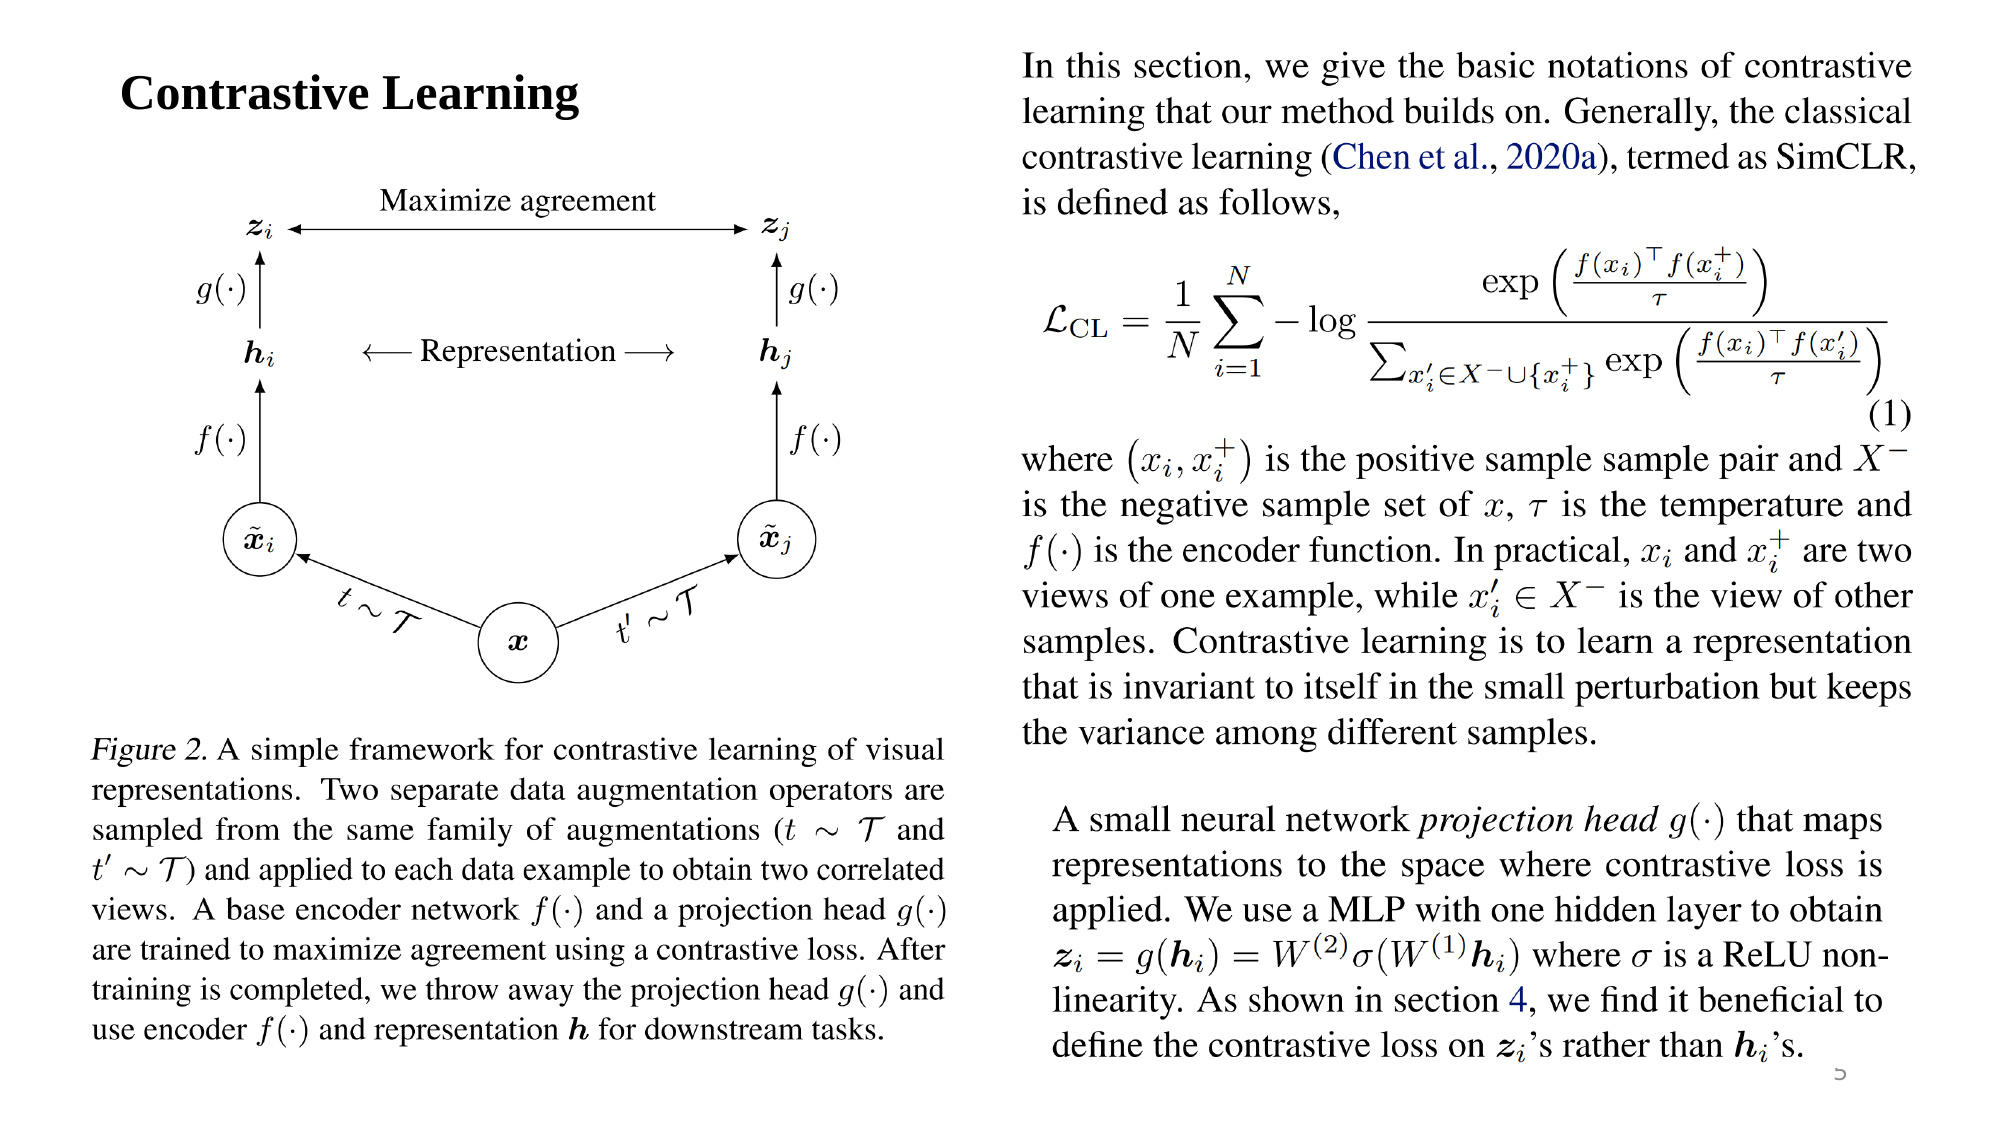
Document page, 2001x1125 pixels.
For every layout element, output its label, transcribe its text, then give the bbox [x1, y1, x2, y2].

picture [85, 185, 952, 1049]
text_box Contrastive Learning [104, 52, 595, 127]
picture [1048, 798, 1890, 1068]
slide_number 5 [1412, 1068, 1863, 1103]
picture [1013, 42, 1924, 764]
